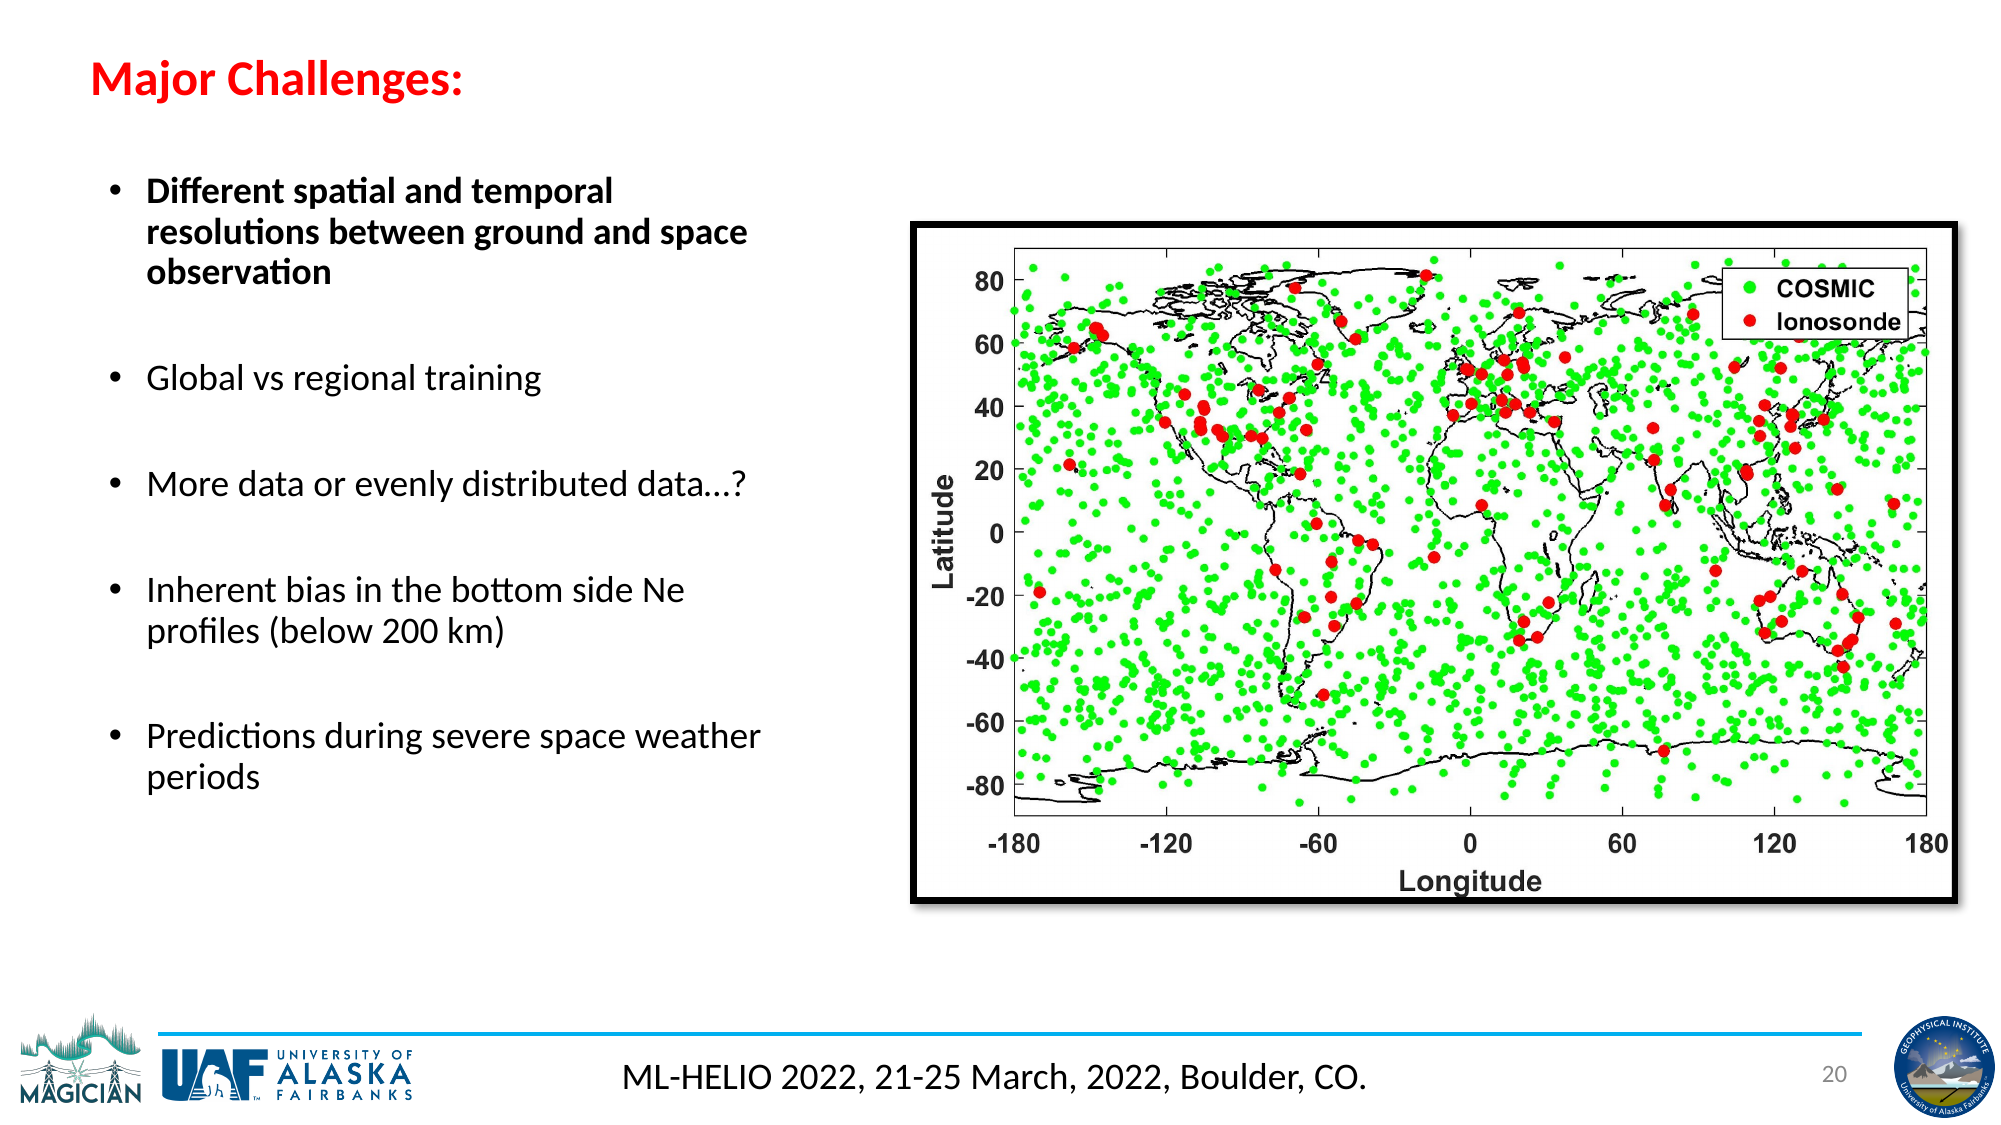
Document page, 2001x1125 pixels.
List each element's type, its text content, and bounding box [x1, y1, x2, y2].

text_box Major Challenges: Different spatial and temporal resolutions between ground and space observation Global vs regional training More data or evenly distributed data…? Inherent bias in the bottom side Ne profiles (below 200 km) Predictions during severe space weather periods [75, 44, 782, 983]
slide_number 20 [1413, 1042, 1863, 1103]
picture [916, 227, 1952, 898]
picture [1894, 1016, 1996, 1118]
picture [0, 1002, 412, 1118]
text_box ML-HELIO 2022, 21-25 March, 2022, Boulder, CO. [606, 1046, 1413, 1105]
